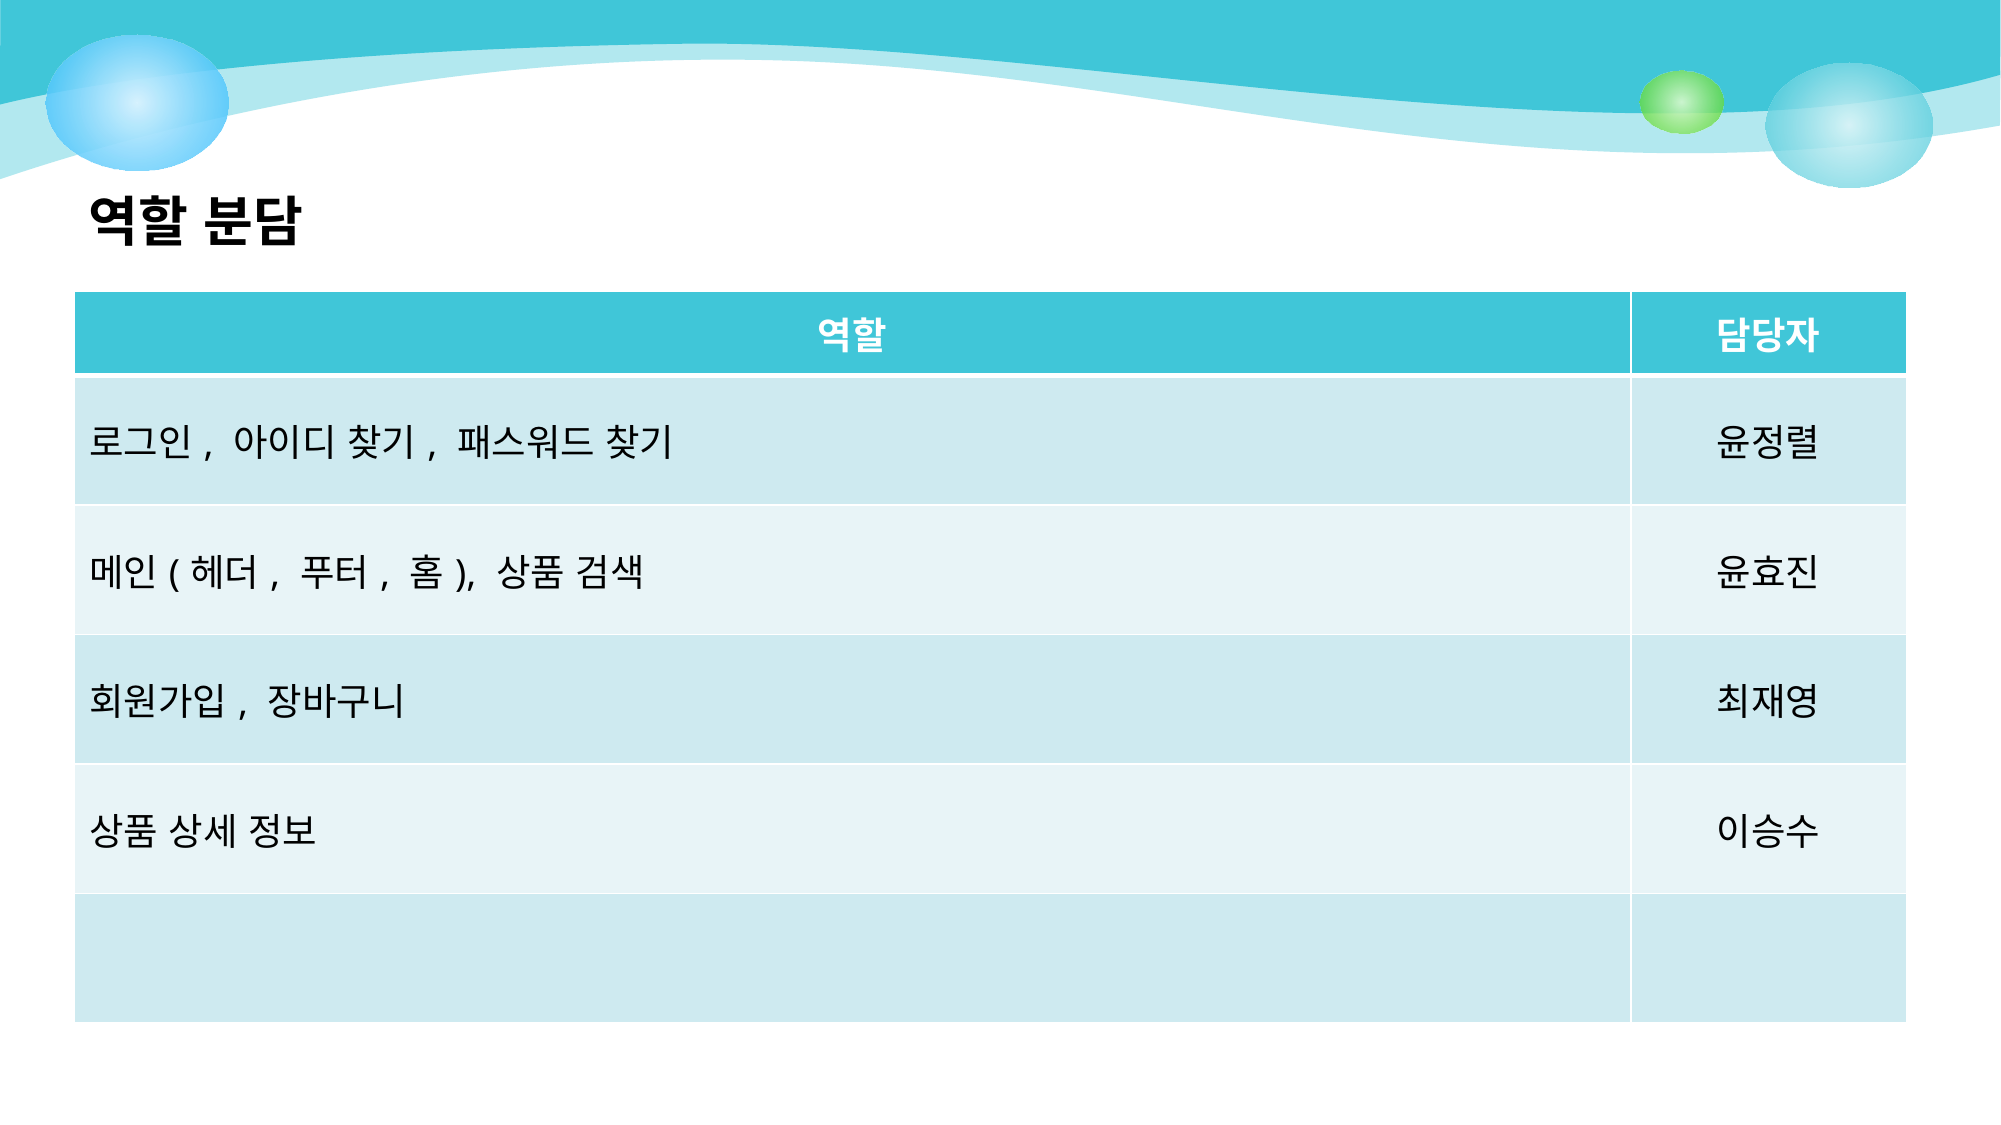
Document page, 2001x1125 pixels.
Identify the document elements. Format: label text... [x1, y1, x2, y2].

table_cell 회원가입, 장바구니 [75, 635, 1630, 763]
table_cell 윤효진 [1632, 506, 1906, 634]
table_cell 메인(헤더, 푸터, 홈), 상품 검색 [75, 506, 1630, 634]
table_cell 최재영 [1632, 635, 1906, 763]
table_cell [1632, 894, 1906, 1022]
table_header 담당자 [1632, 292, 1906, 373]
table_cell 상품 상세 정보 [75, 765, 1630, 893]
table_header 역할 [75, 292, 1630, 373]
table_cell [75, 894, 1630, 1022]
table_cell 이승수 [1632, 765, 1906, 893]
text_box 역할 분담 [74, 179, 1624, 260]
table_cell 로그인, 아이디 찾기, 패스워드 찾기 [75, 378, 1630, 504]
table_cell 윤정렬 [1632, 378, 1906, 504]
